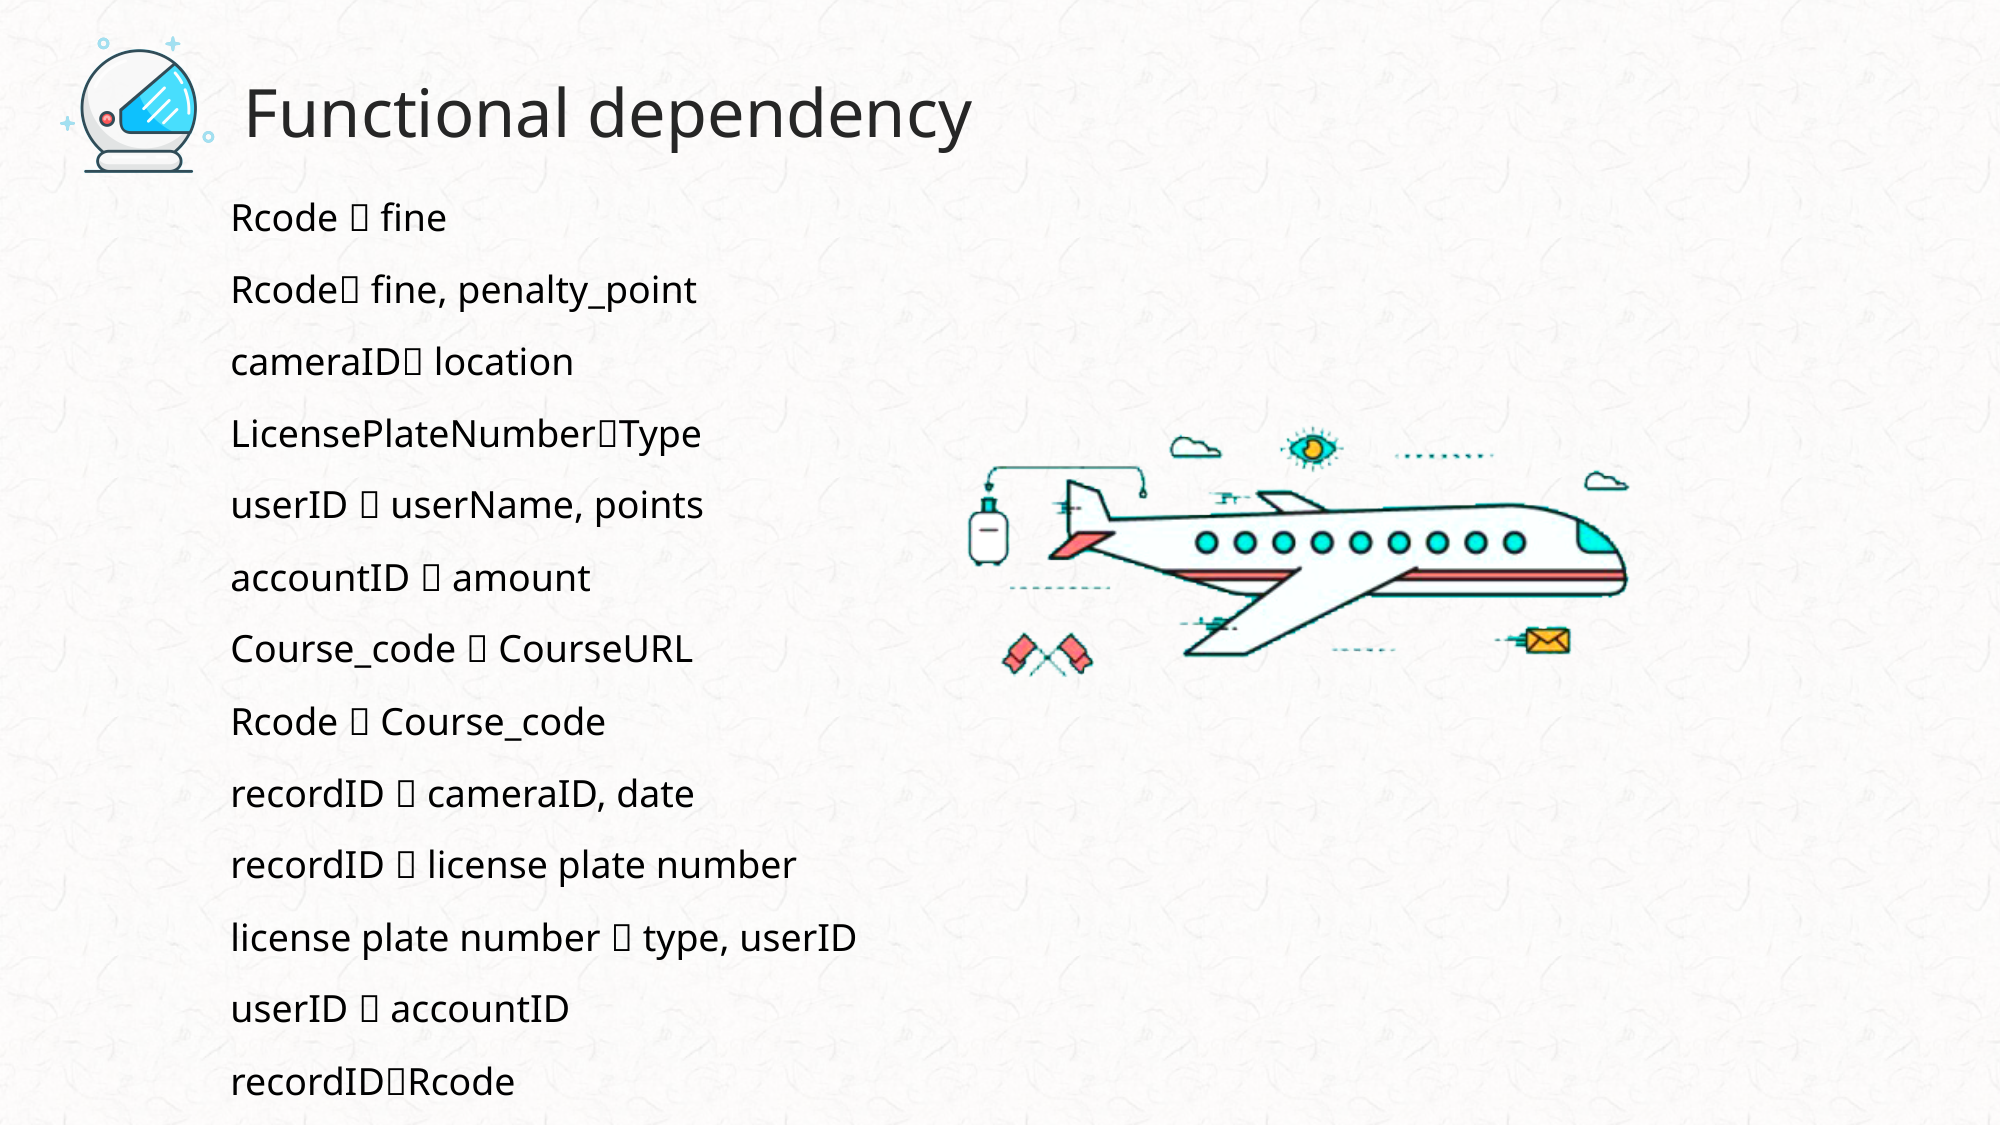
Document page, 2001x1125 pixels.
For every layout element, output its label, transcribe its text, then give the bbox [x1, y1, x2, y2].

picture [799, 371, 1815, 754]
text_box Rcode  fine Rcode fine, penalty_point cameraID location LicensePlateNumberType userID  userName, points accountID  amount Course_code  CourseURL Rcode  Course_code recordID  cameraID, date recordID  license plate number license plate number  type, userID userID  accountID recordIDRcode [215, 159, 1384, 1125]
picture [46, 19, 230, 203]
text_box Functional dependency [230, 63, 1080, 158]
